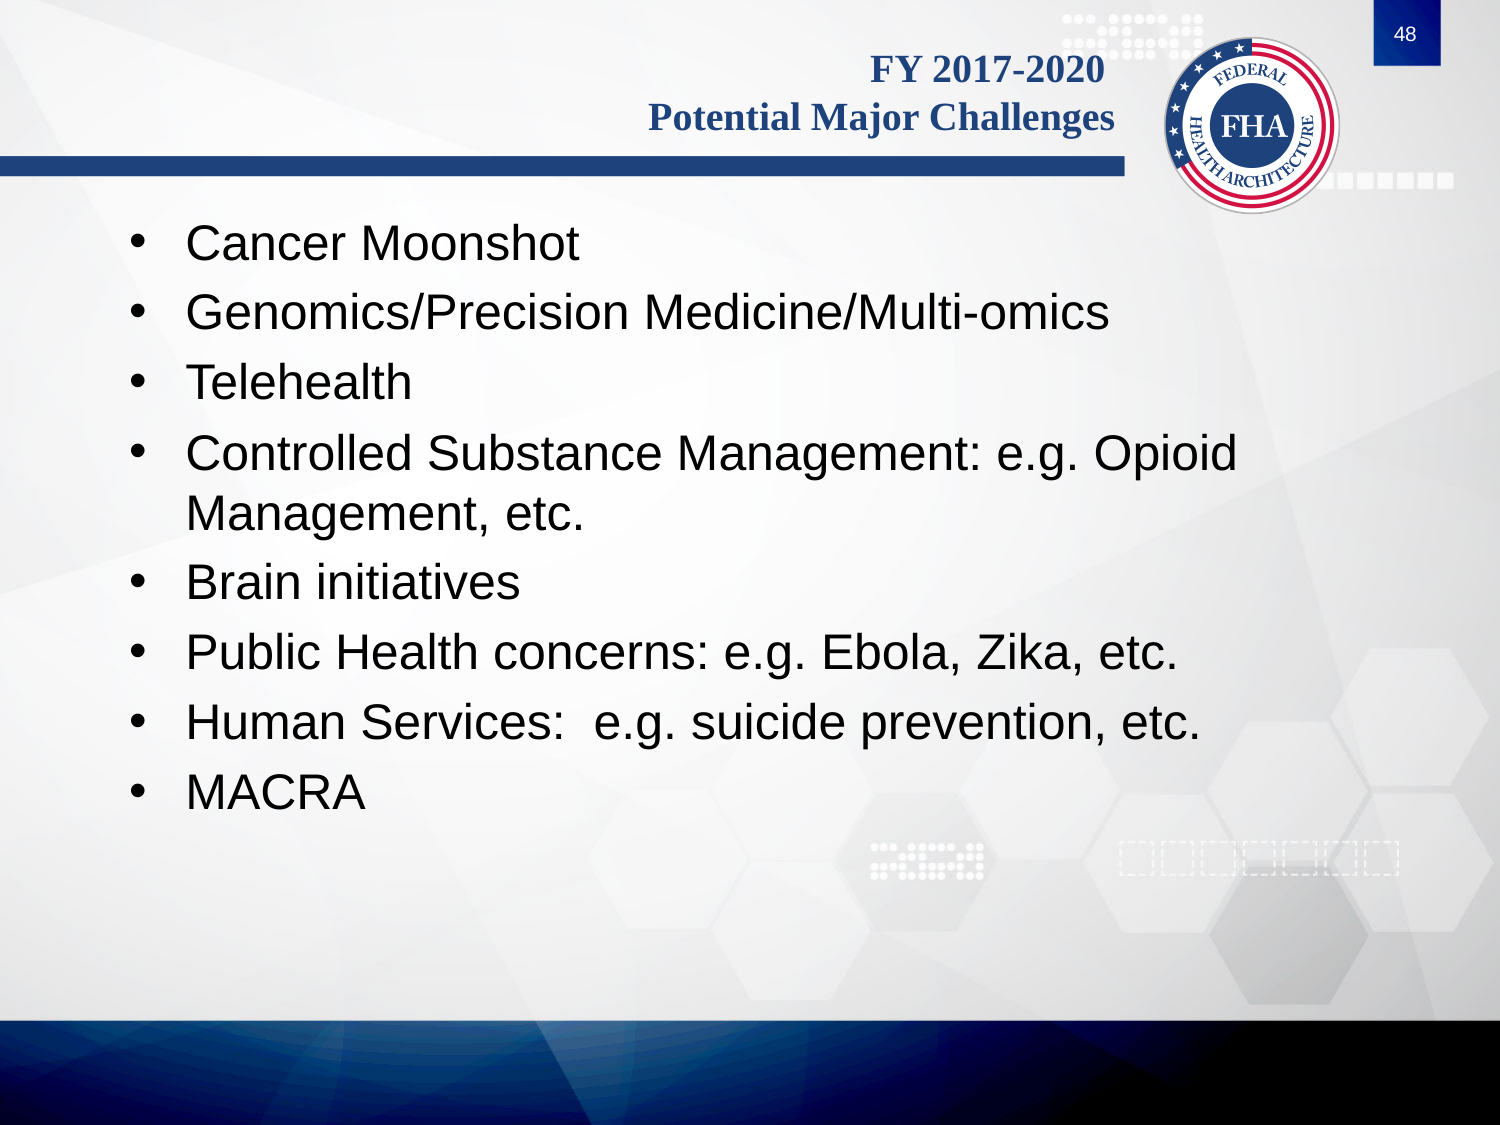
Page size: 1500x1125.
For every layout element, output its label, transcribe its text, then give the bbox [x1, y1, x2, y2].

picture [0, 0, 1500, 1125]
slide_number 48 [1375, 3, 1435, 63]
title FY 2017-2020 Potential Major Challenges [81, 35, 1131, 147]
text_box Cancer Moonshot Genomics/Precision Medicine/Multi-omics Telehealth Controlled Substance Management: e.g. Opioid Management, etc. Brain initiatives Public Health concerns: e.g. Ebola, Zika, etc. Human Services: e.g. suicide prevention, etc. MACRA [39, 202, 1460, 1011]
